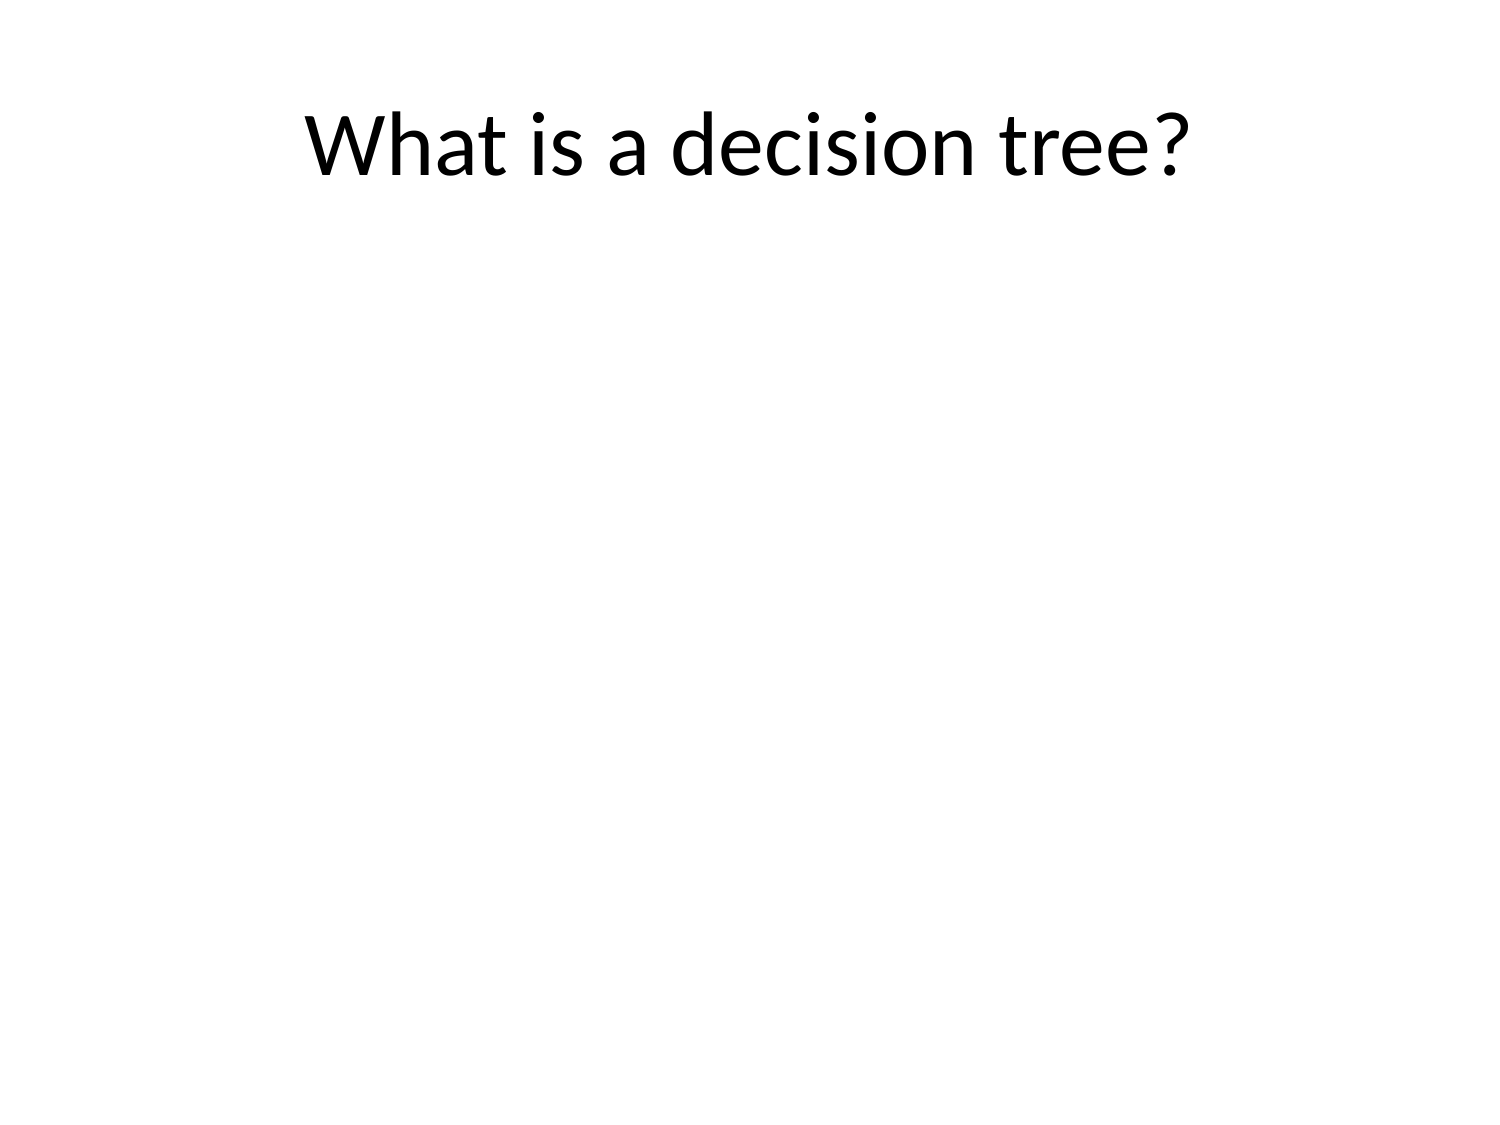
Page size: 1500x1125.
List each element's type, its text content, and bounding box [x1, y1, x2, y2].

title What is a decision tree? [75, 45, 1425, 233]
